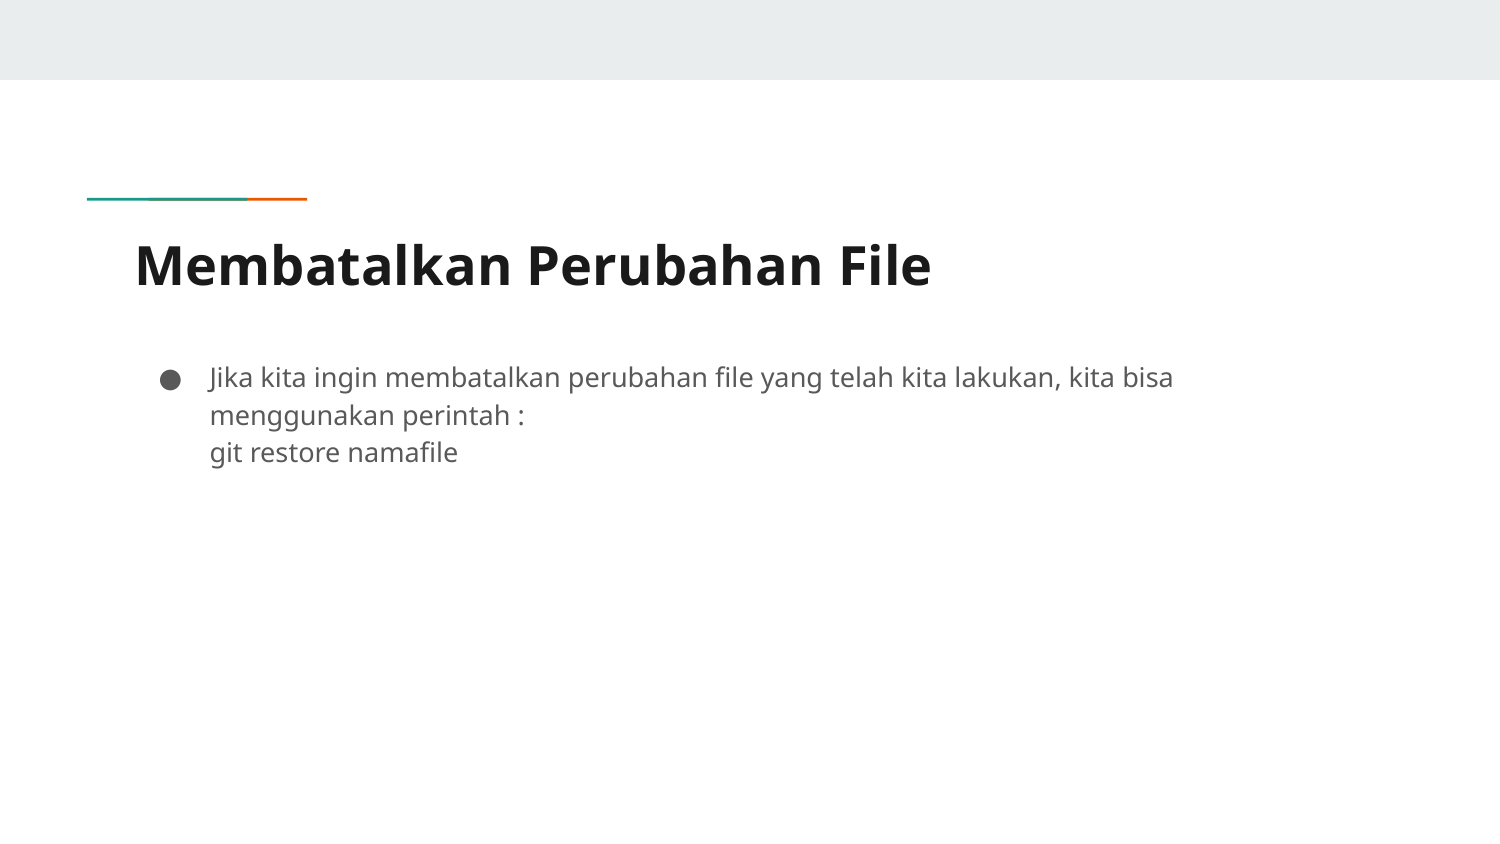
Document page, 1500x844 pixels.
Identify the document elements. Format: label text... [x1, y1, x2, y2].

list Jika kita ingin membatalkan perubahan file yang telah kita lakukan, kita bisa menggunakan perintah : git restore namafile [119, 341, 1381, 712]
title Membatalkan Perubahan File [119, 216, 1381, 305]
